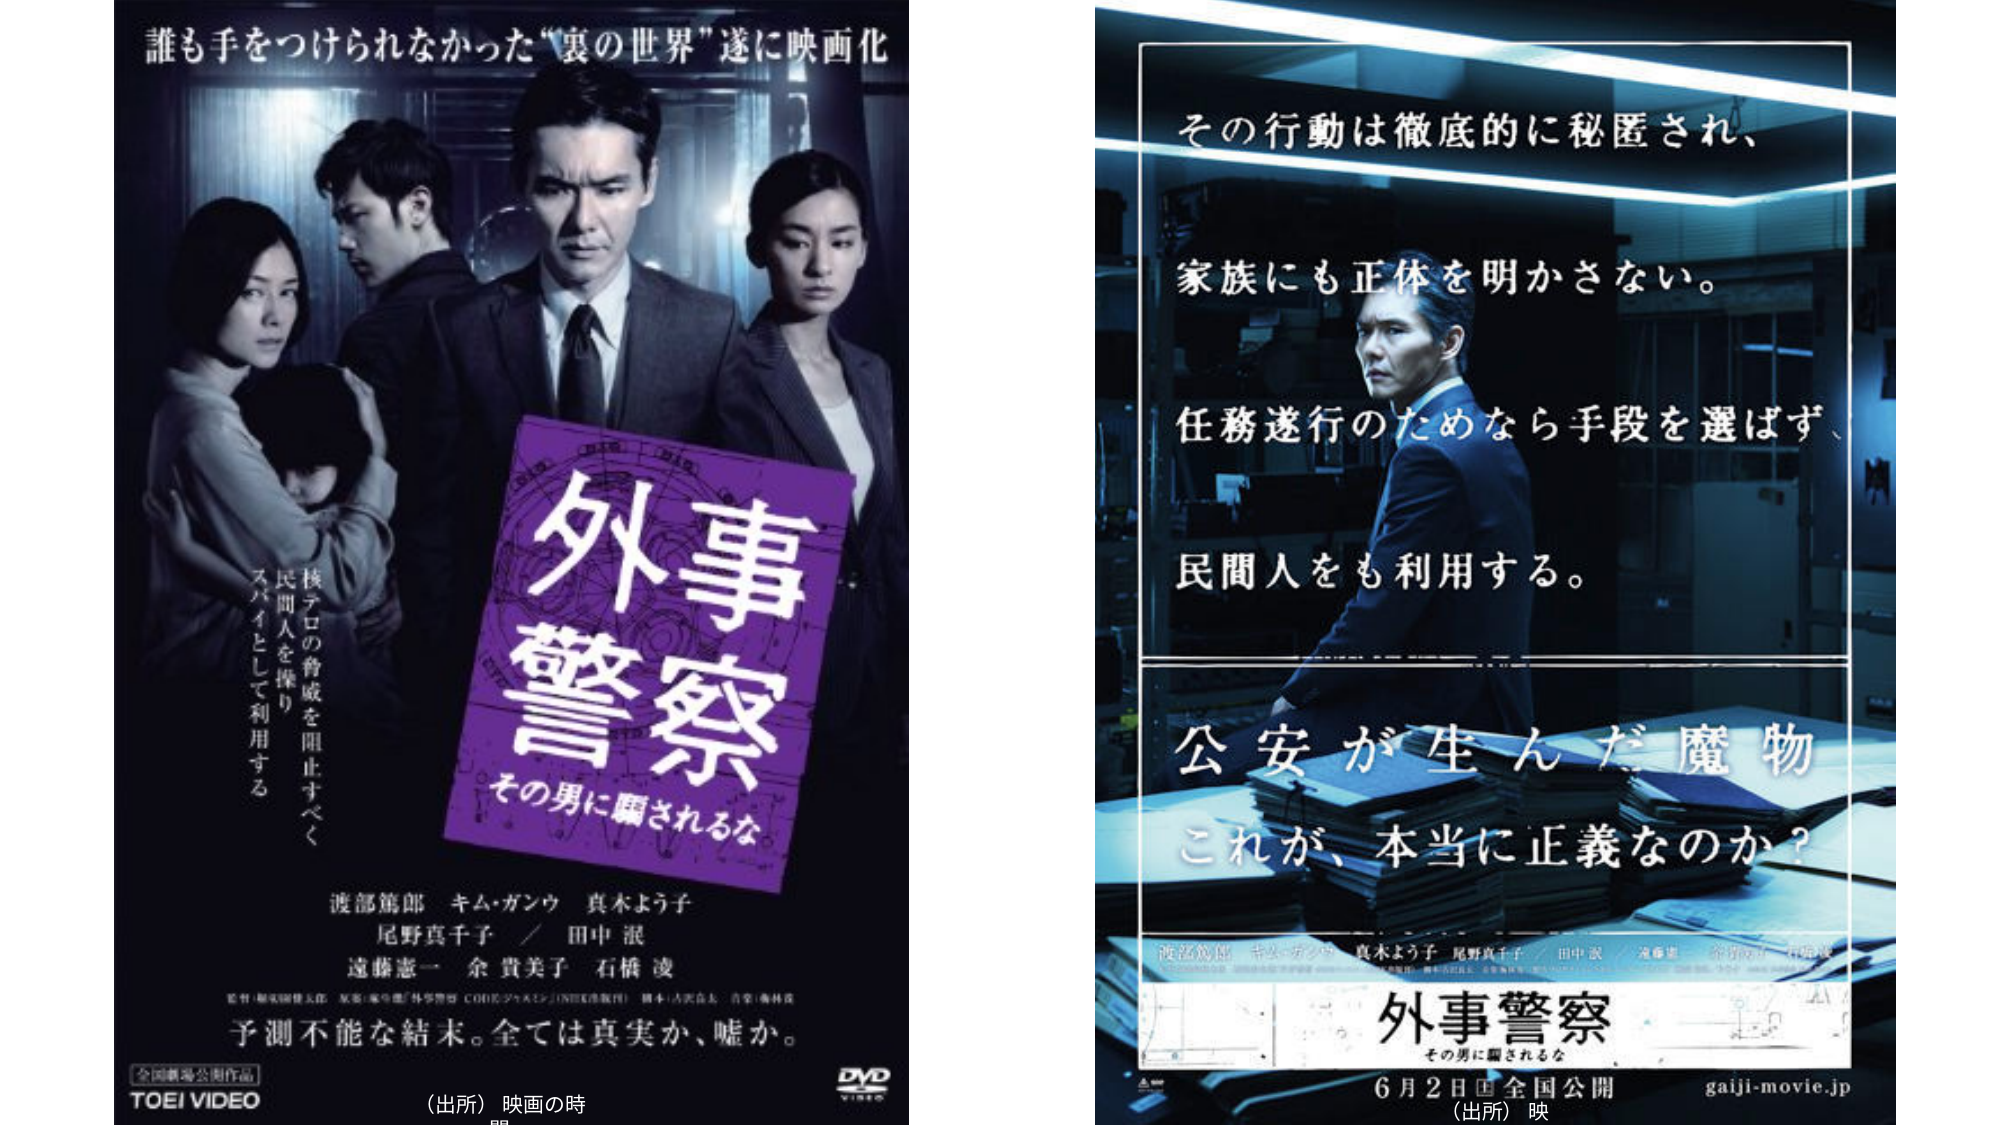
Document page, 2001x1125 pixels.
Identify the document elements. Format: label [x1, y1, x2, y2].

picture [114, 0, 909, 1125]
picture [1095, 0, 1896, 1125]
